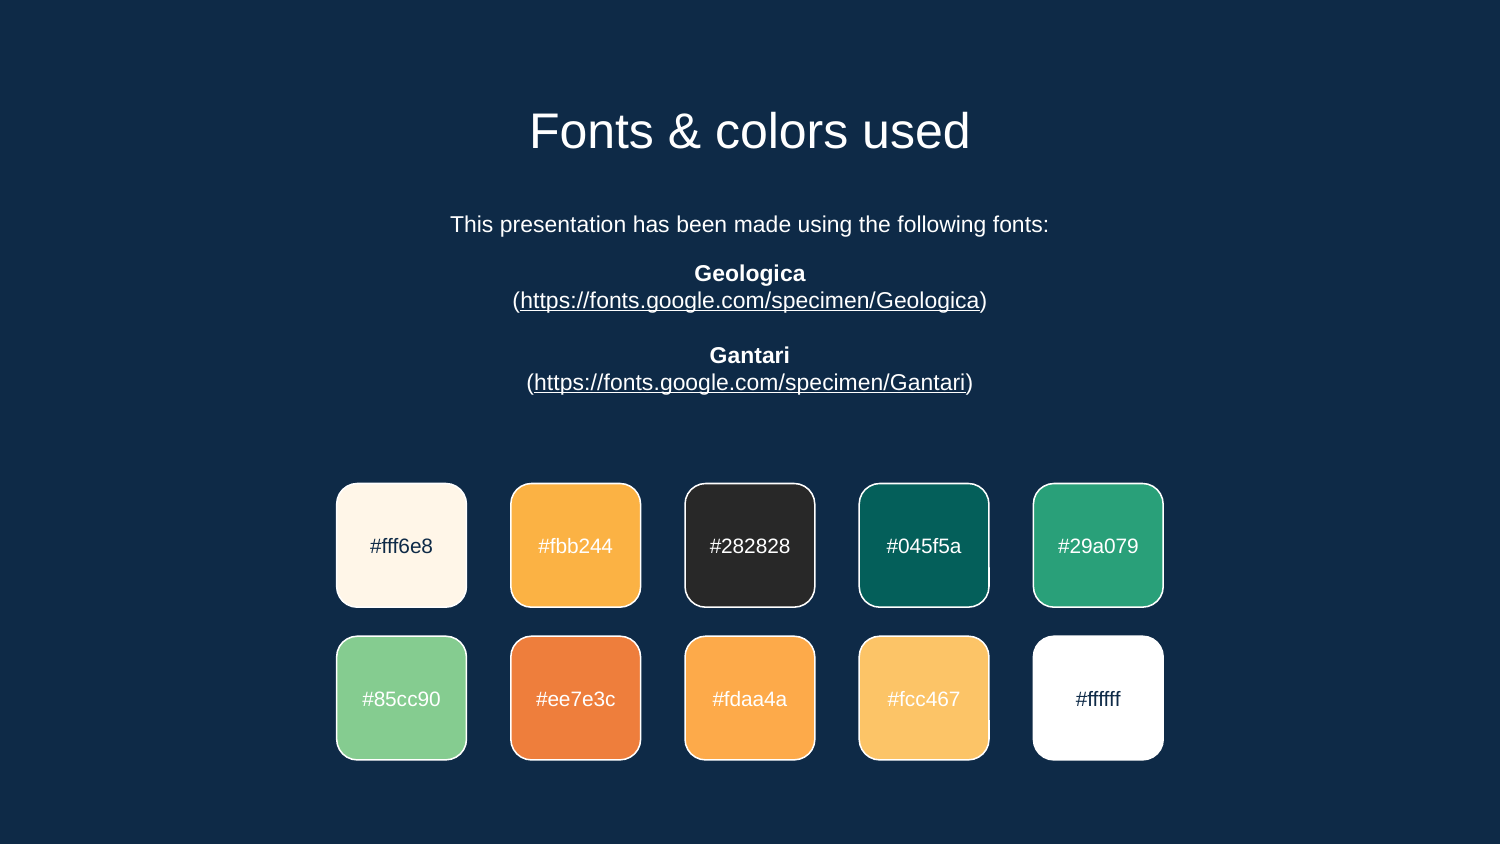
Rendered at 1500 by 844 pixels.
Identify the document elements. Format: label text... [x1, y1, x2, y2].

text_box #ee7e3c [510, 661, 641, 735]
title Fonts & colors used [117, 83, 1383, 163]
text_box [336, 735, 467, 760]
text_box #fcc467 [859, 661, 989, 735]
text_box [336, 582, 467, 608]
text_box [510, 582, 641, 608]
text_box #ffffff [1033, 661, 1164, 735]
text_box [336, 636, 467, 661]
text_box [859, 636, 989, 661]
text_box [685, 483, 815, 509]
text_box #85cc90 [336, 661, 467, 735]
text_box #29a079 [1033, 509, 1164, 582]
text_box #fbb244 [510, 509, 641, 582]
text_box [1033, 582, 1164, 608]
text_box #fff6e8 [336, 509, 467, 582]
text_box #282828 [685, 509, 815, 582]
text_box [336, 483, 467, 509]
text_box [859, 483, 989, 509]
text_box [1033, 735, 1164, 760]
text_box This presentation has been made using the following fonts: Geologica (https://fonts.google.com/specimen/Geologica) Gantari (https://fonts.google.com/specimen/Gantari) [117, 194, 1383, 421]
text_box [1033, 483, 1164, 509]
text_box [510, 483, 641, 509]
text_box [685, 636, 815, 661]
text_box [859, 735, 989, 760]
text_box [685, 582, 815, 608]
text_box #fdaa4a [685, 661, 815, 735]
text_box [1033, 636, 1164, 661]
text_box [859, 582, 989, 608]
text_box [685, 735, 815, 760]
text_box [510, 735, 641, 760]
text_box #045f5a [859, 509, 989, 582]
text_box [510, 636, 641, 661]
